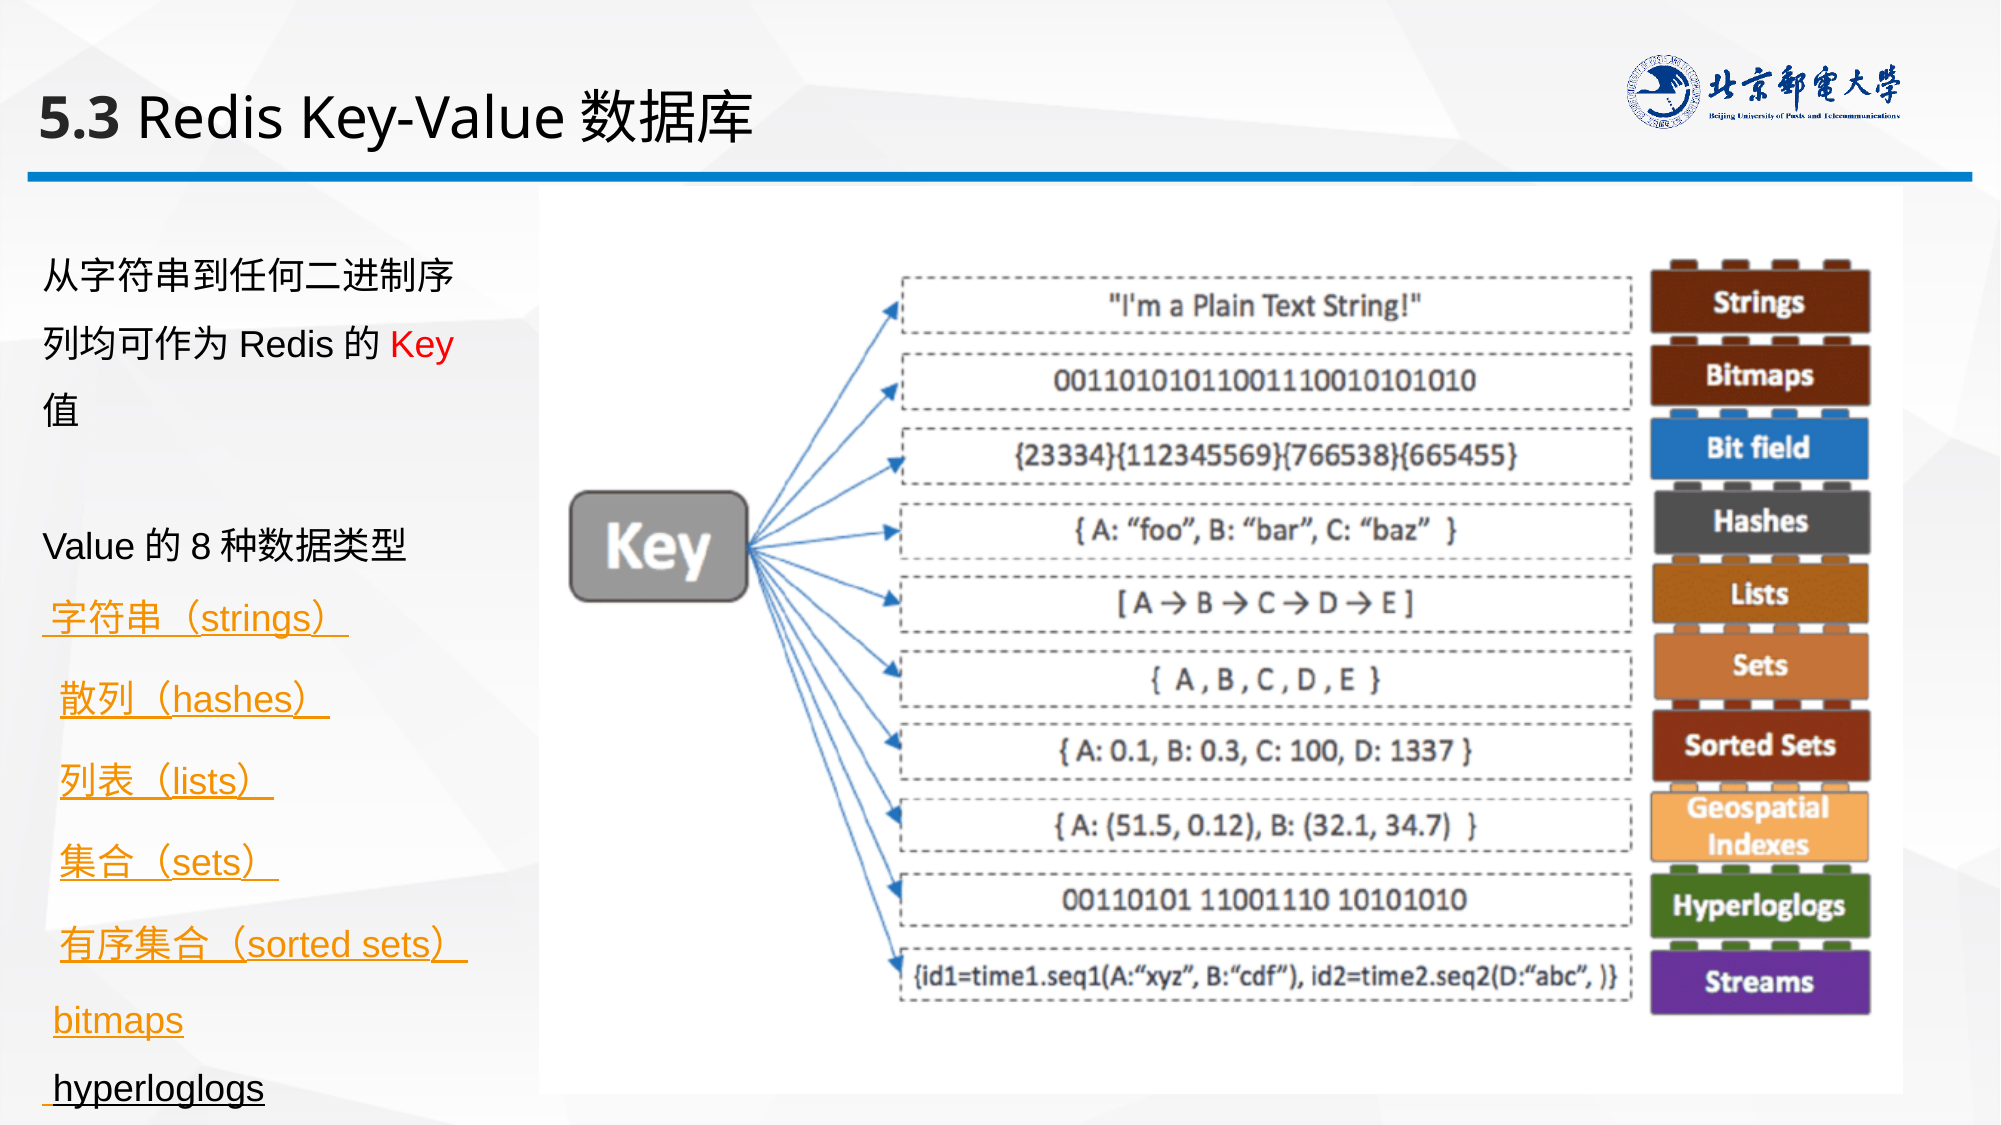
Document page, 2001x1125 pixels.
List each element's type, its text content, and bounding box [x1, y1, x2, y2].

text_box 从字符串到任何二进制序列均可作为Redis的Key值 Value的8种数据类型 字符串（strings） 散列（hashes） 列表（lists） 集合（sets） 有序集合（sorted sets） bitmaps hyperloglogs 地理空间（geospatial） [27, 222, 505, 1125]
text_box [1083, 171, 1973, 183]
text_box 5.3 Redis Key-Value数据库 [23, 73, 1083, 368]
picture [0, 0, 2000, 1125]
